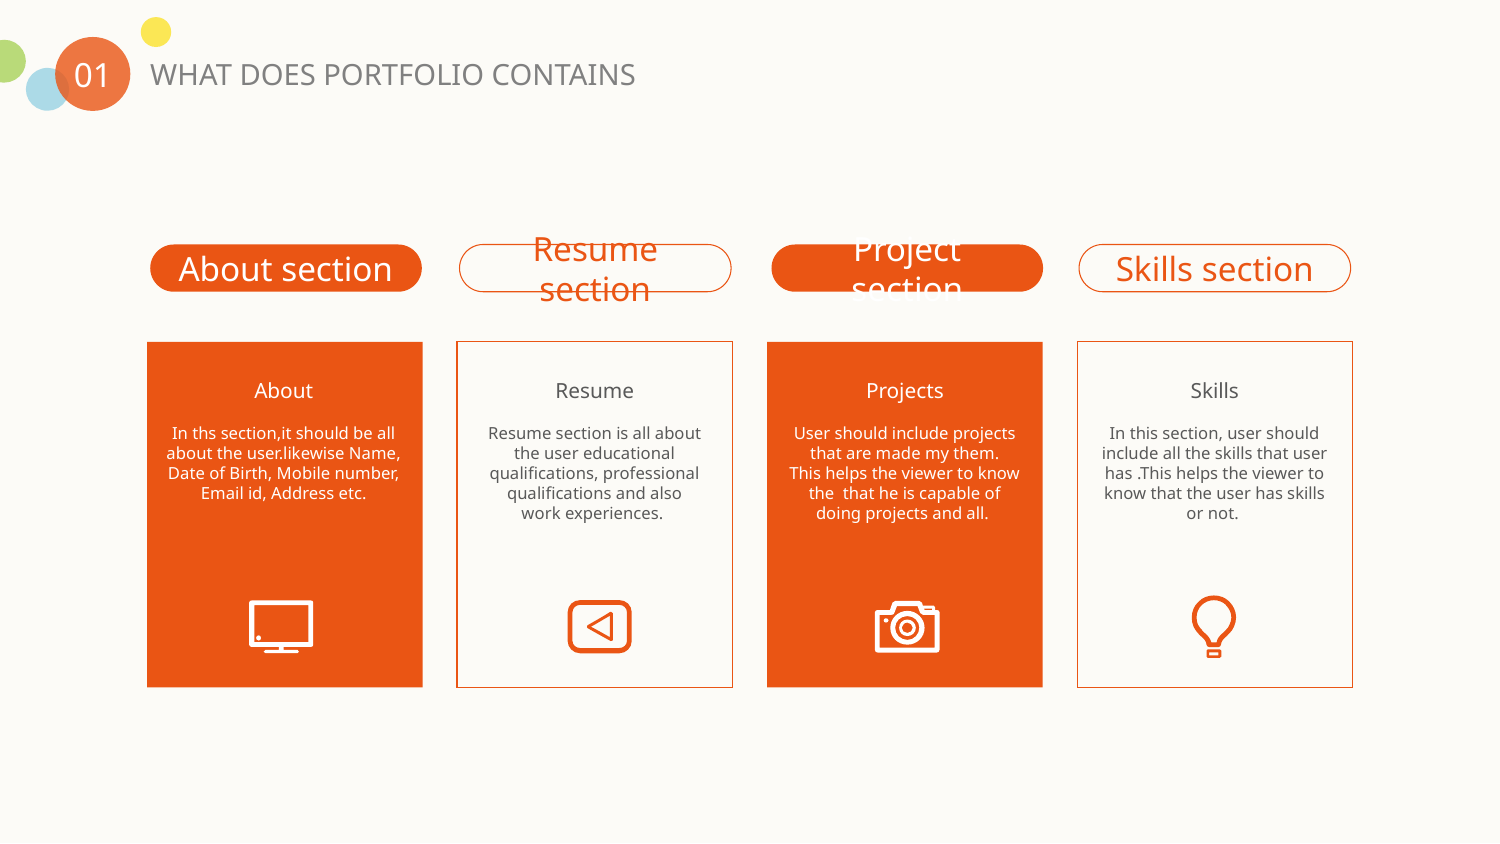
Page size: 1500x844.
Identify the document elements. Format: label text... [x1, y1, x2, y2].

text_box Project section [771, 244, 1044, 292]
text_box [567, 600, 632, 654]
text_box [25, 67, 66, 111]
text_box 01 [65, 53, 121, 94]
text_box Resume section [459, 244, 732, 292]
text_box Skills In this section, user should include all the skills that user has .This helps the viewer to know that the user has skills or not. [1096, 377, 1333, 523]
text_box [55, 36, 131, 111]
text_box [249, 600, 314, 654]
text_box [874, 600, 940, 653]
text_box Projects User should include projects that are made my them. This helps the viewer to know the that he is capable of doing projects and all. [786, 377, 1024, 523]
text_box Skills section [1079, 244, 1351, 292]
text_box [1206, 649, 1222, 658]
text_box Resume Resume section is all about the user educational qualifications, professional qualifications and also work experiences. [476, 377, 713, 543]
text_box WHAT DOES PORTFOLIO CONTAINS [150, 56, 788, 92]
text_box [767, 341, 1043, 688]
text_box [0, 39, 26, 83]
text_box [147, 341, 423, 688]
text_box [140, 17, 172, 48]
text_box [1077, 341, 1353, 688]
text_box [457, 341, 733, 688]
text_box [1191, 595, 1237, 648]
text_box About In ths section,it should be all about the user.likewise Name, Date of Birth, Mobile number, Email id, Address etc. [165, 377, 402, 523]
text_box About section [150, 244, 422, 292]
